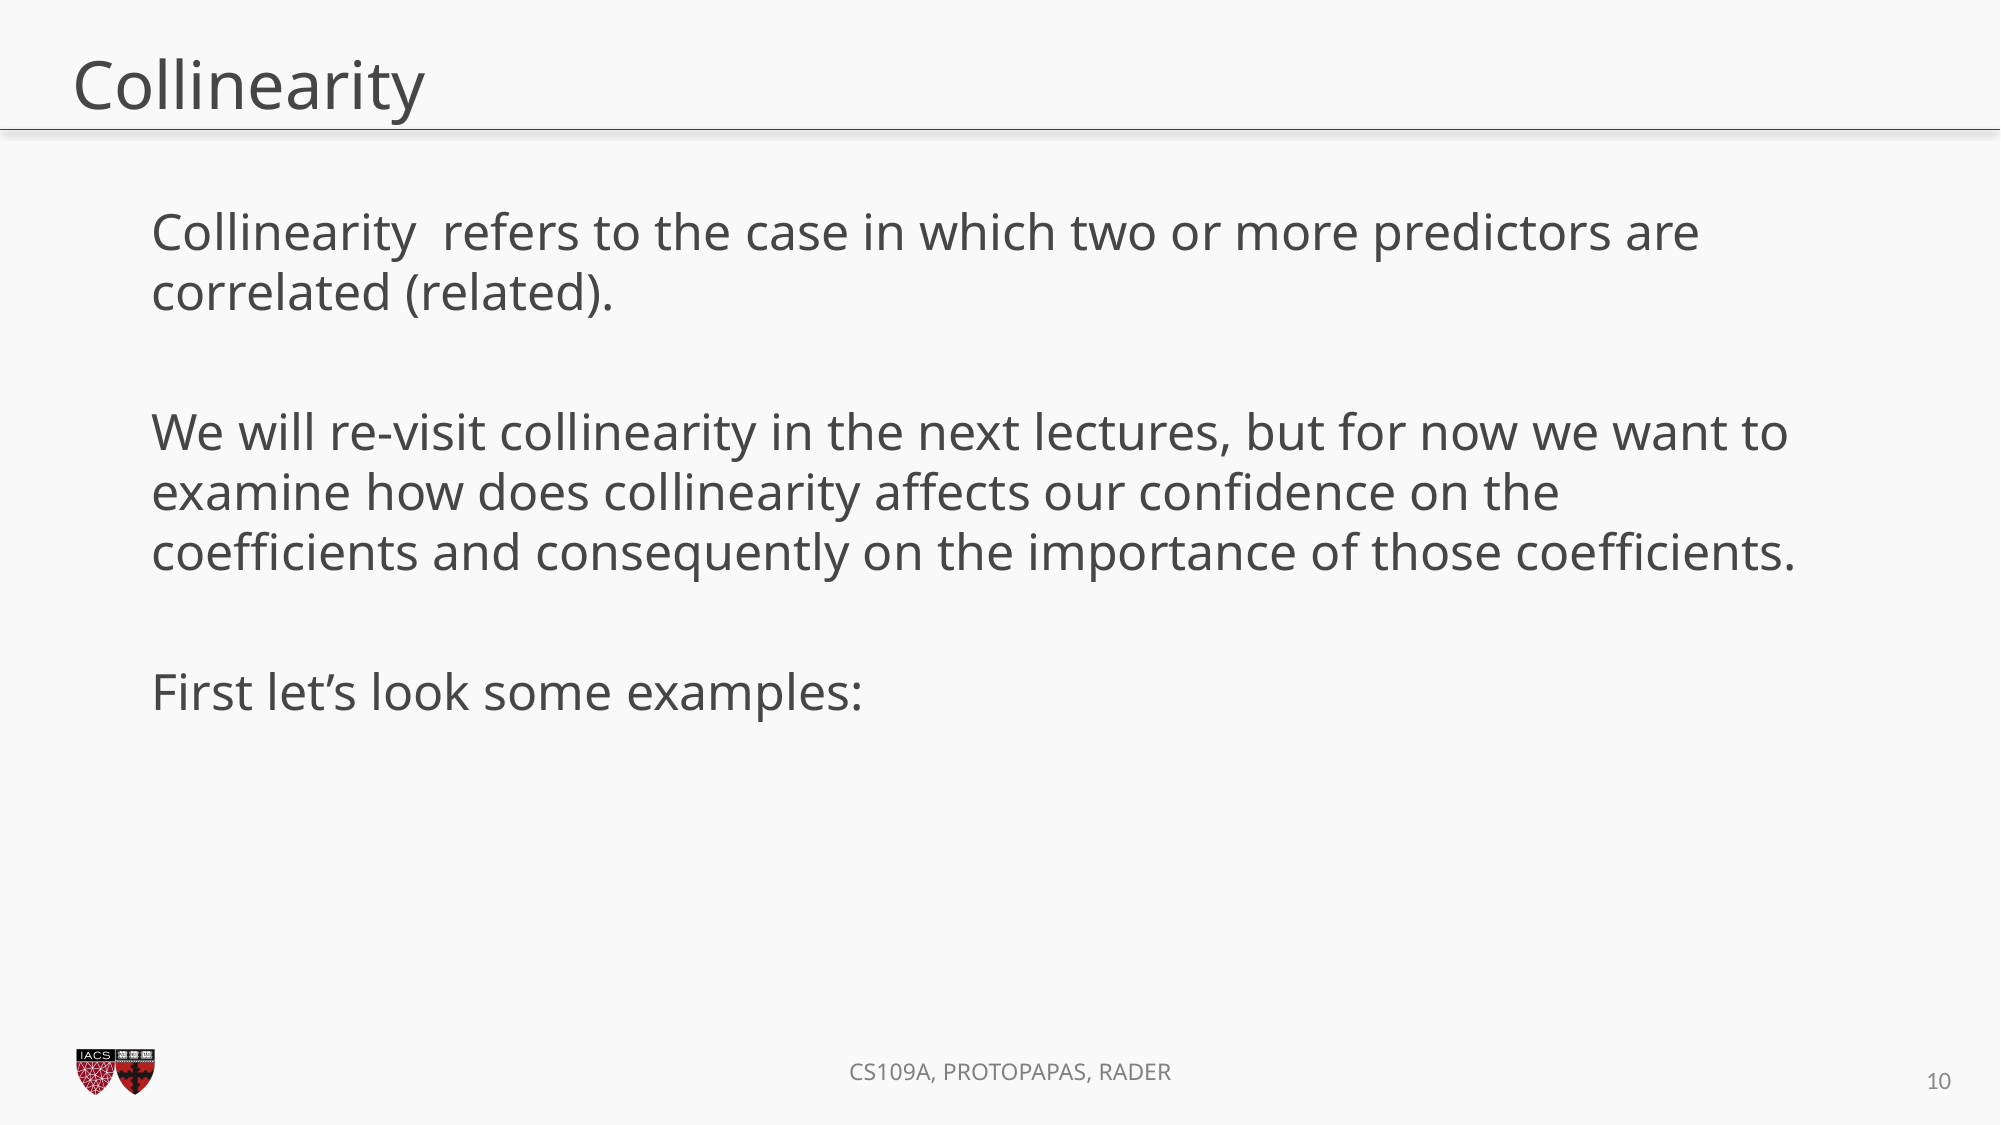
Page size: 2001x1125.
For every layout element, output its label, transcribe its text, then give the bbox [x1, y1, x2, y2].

picture [75, 1049, 155, 1095]
list Collinearity refers to the case in which two or more predictors are correlated (related). We will re-visit collinearity in the next lectures, but for now we want to examine how does collinearity affects our confidence on the coefficients and consequently on the importance of those coefficients. First let’s look some examples: [136, 193, 1831, 540]
slide_number 9 [1500, 1050, 1967, 1110]
title Collinearity [57, 35, 1943, 162]
